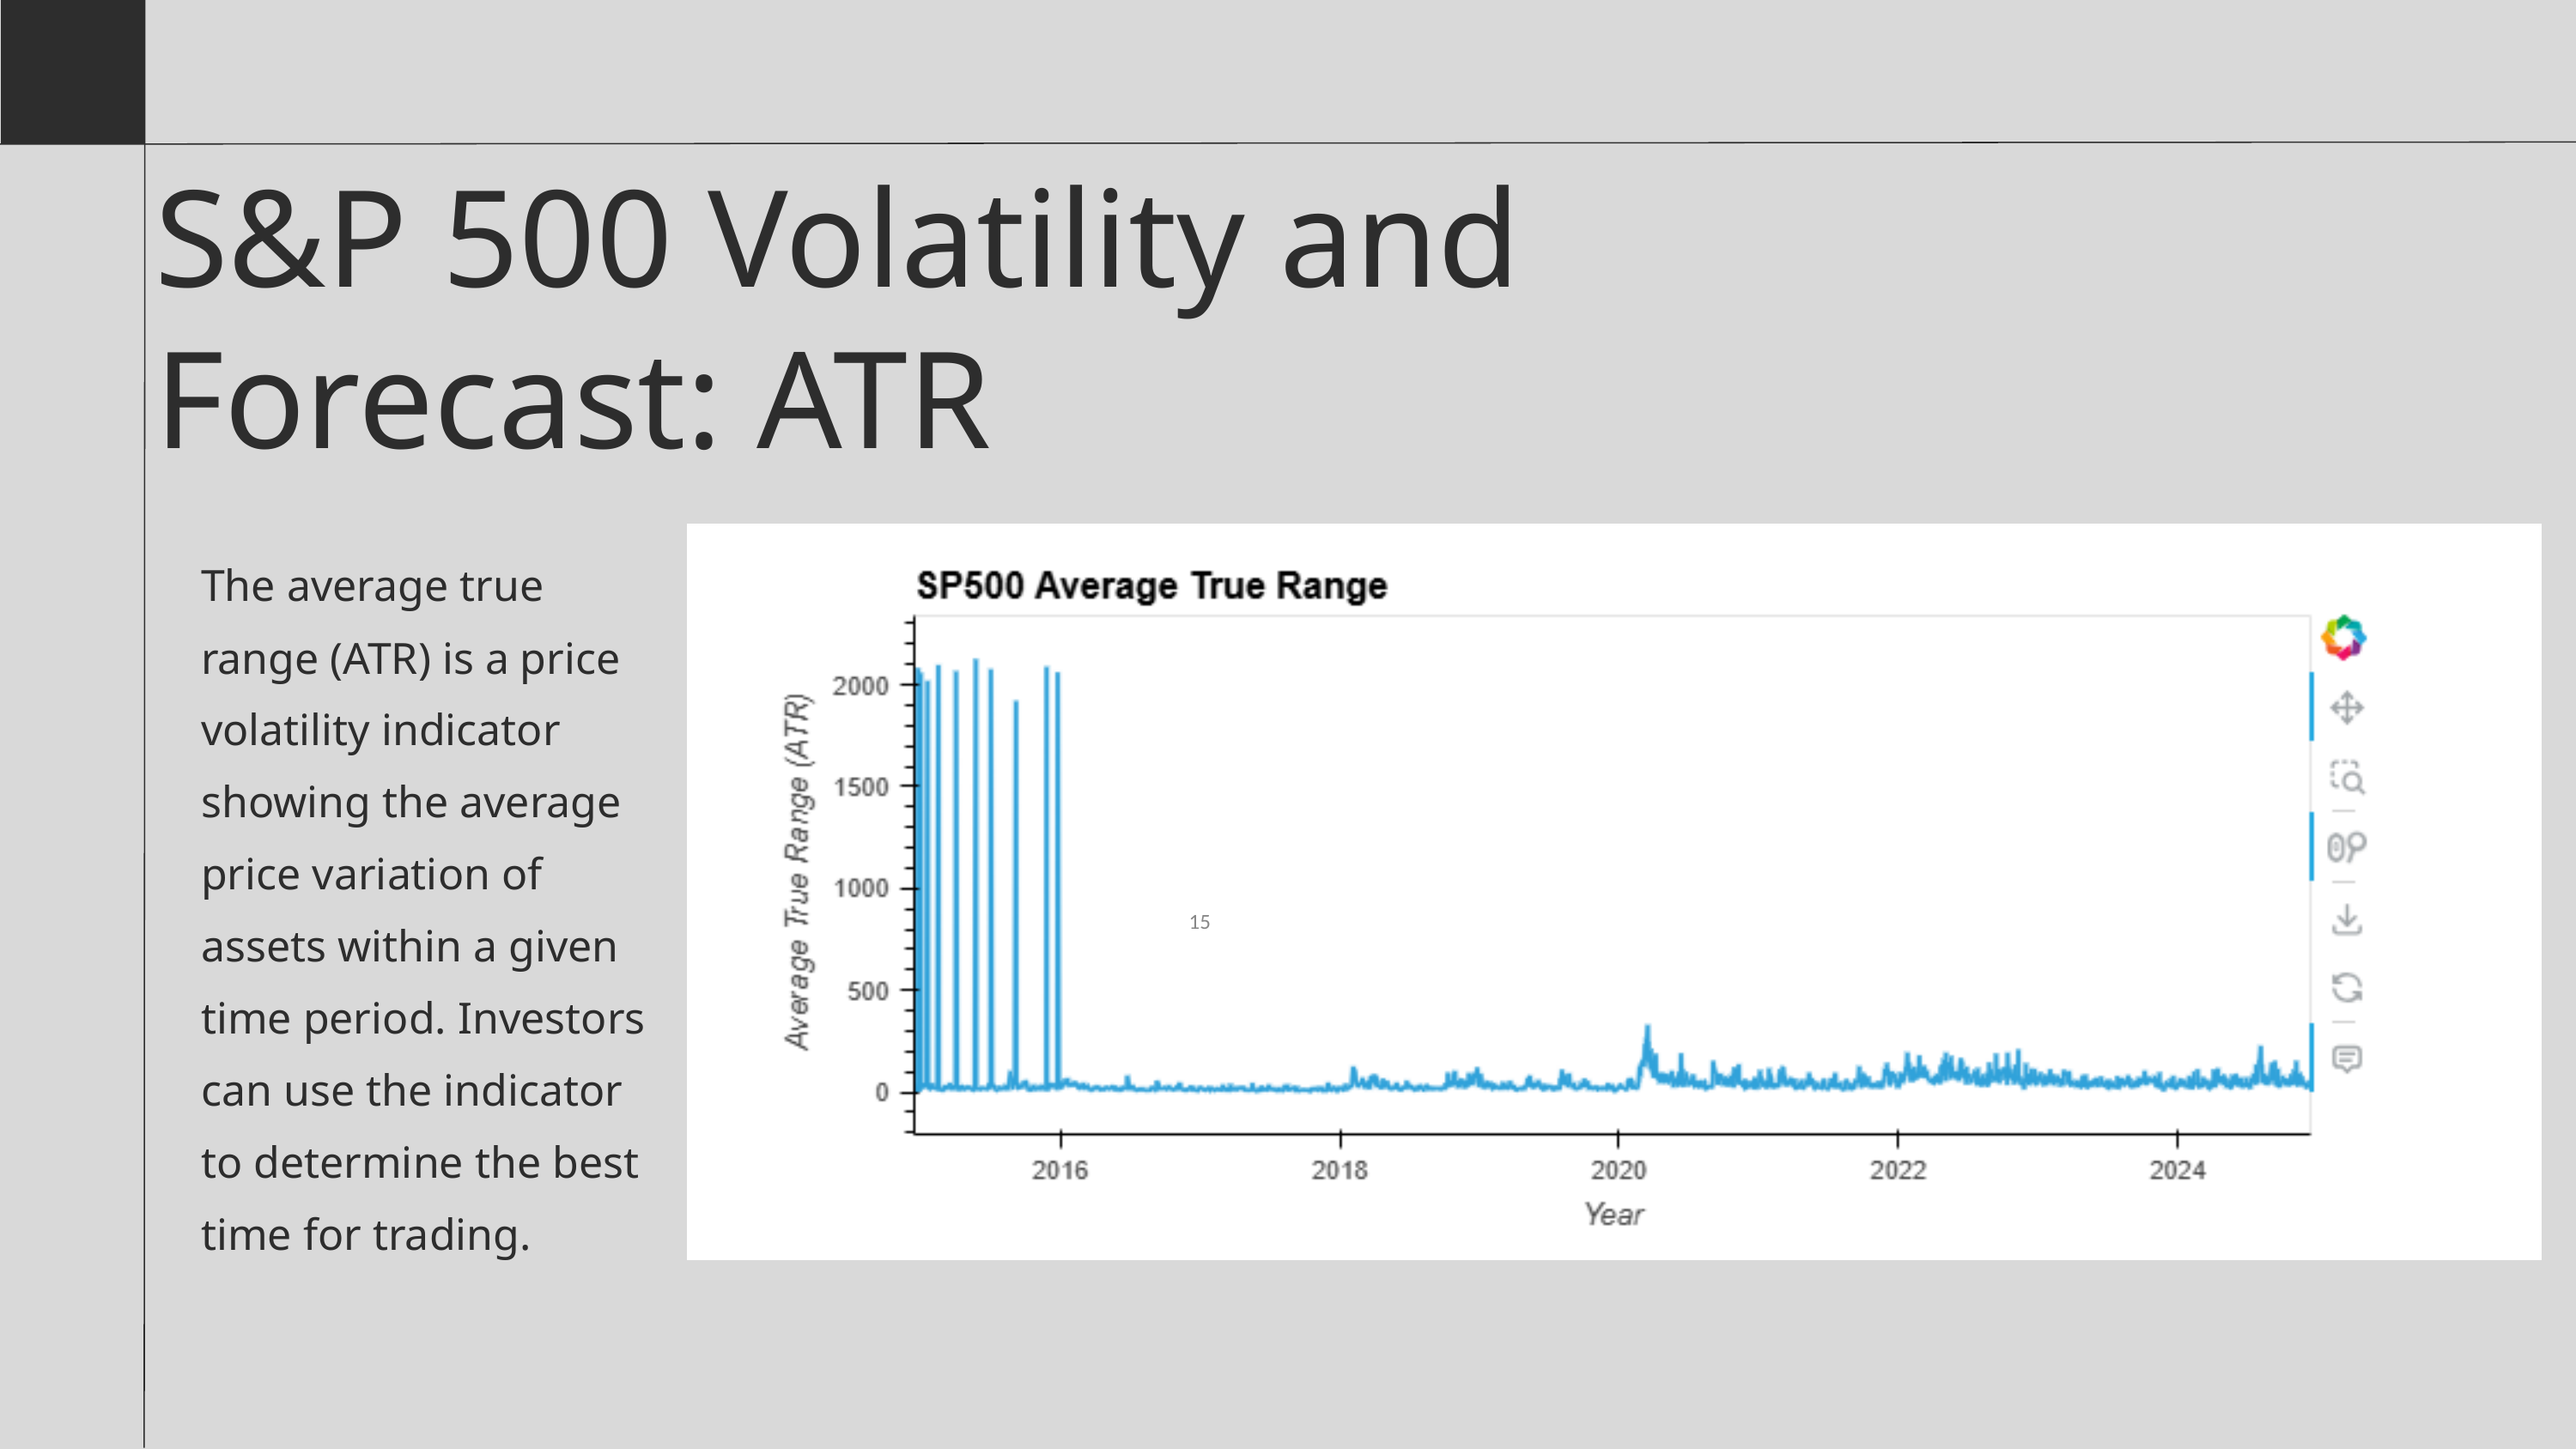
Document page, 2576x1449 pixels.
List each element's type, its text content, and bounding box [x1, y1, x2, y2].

text_box The average true range (ATR) is a price volatility indicator showing the average price variation of assets within a given time period. Investors can use the indicator to determine the best time for trading. [201, 537, 653, 723]
text_box The average true range (ATR) is a price volatility indicator showing the average price variation of assets within a given time period. Investors can use the indicator to determine the best time for trading. [201, 733, 653, 1259]
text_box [0, 0, 436, 434]
picture [687, 524, 2542, 1260]
text_box S&P 500 Volatility and Forecast: ATR [154, 153, 2121, 476]
